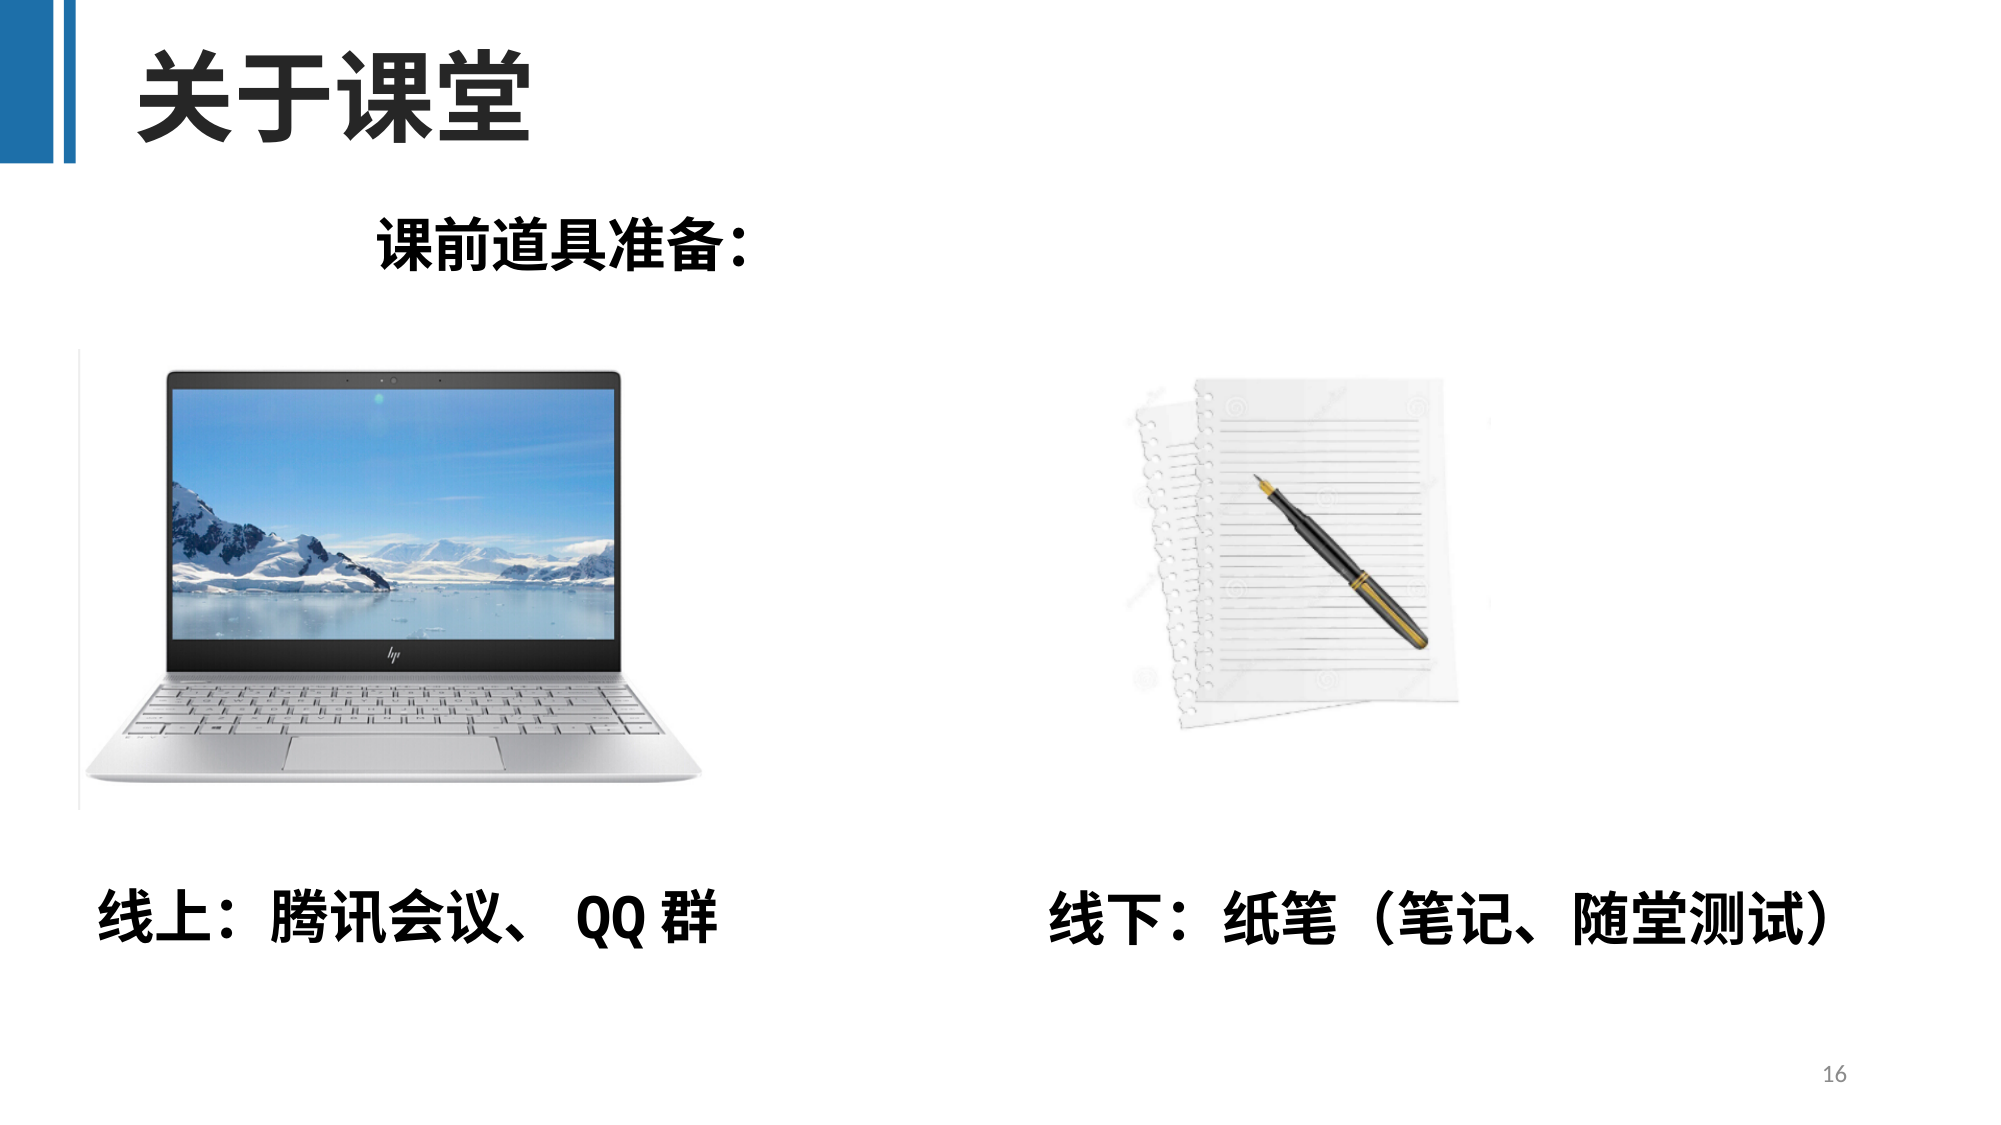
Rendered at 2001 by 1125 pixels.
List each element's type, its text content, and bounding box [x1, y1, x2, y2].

picture [75, 349, 706, 810]
text_box 关于课堂 [120, 27, 550, 162]
text_box 课前道具准备： [360, 200, 1625, 286]
text_box 线上：腾讯会议、QQ群 [81, 872, 845, 958]
picture [1097, 363, 1491, 739]
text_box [0, 0, 76, 164]
text_box 线下：纸笔（笔记、随堂测试） [1032, 874, 1979, 960]
slide_number 16 [1412, 1042, 1863, 1103]
